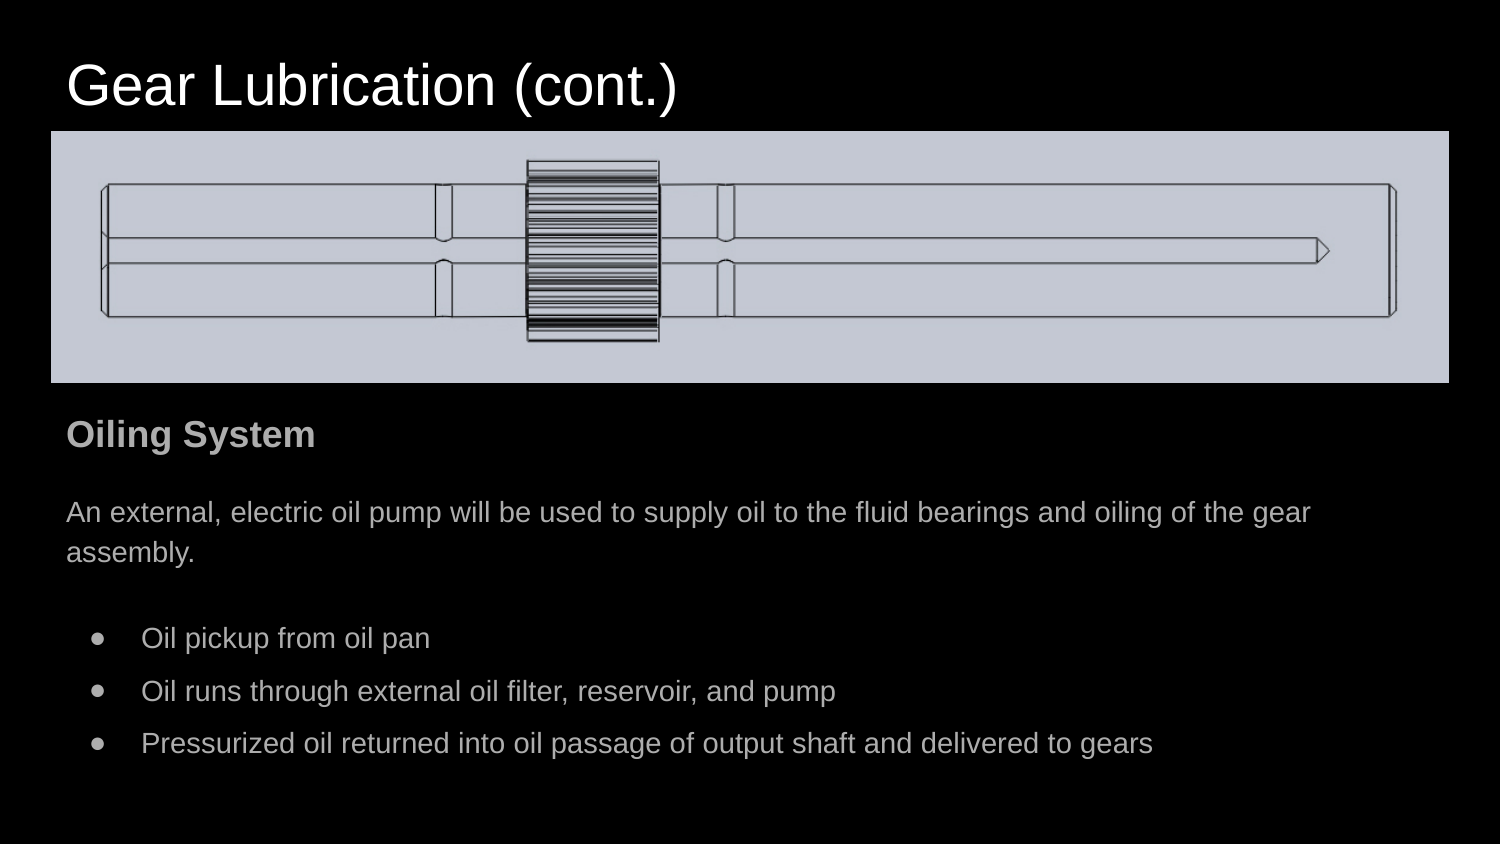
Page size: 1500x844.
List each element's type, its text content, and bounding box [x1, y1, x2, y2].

picture [50, 131, 1450, 384]
title Gear Lubrication (cont.) [51, 32, 1449, 127]
list Oiling System An external, electric oil pump will be used to supply oil to the fluid bearings and oiling of the gear assembly. Oil pickup from oil pan Oil runs through external oil filter, reservoir, and pump Pressurized oil returned into oil passage of output shaft and delivered to gears [51, 390, 1449, 804]
